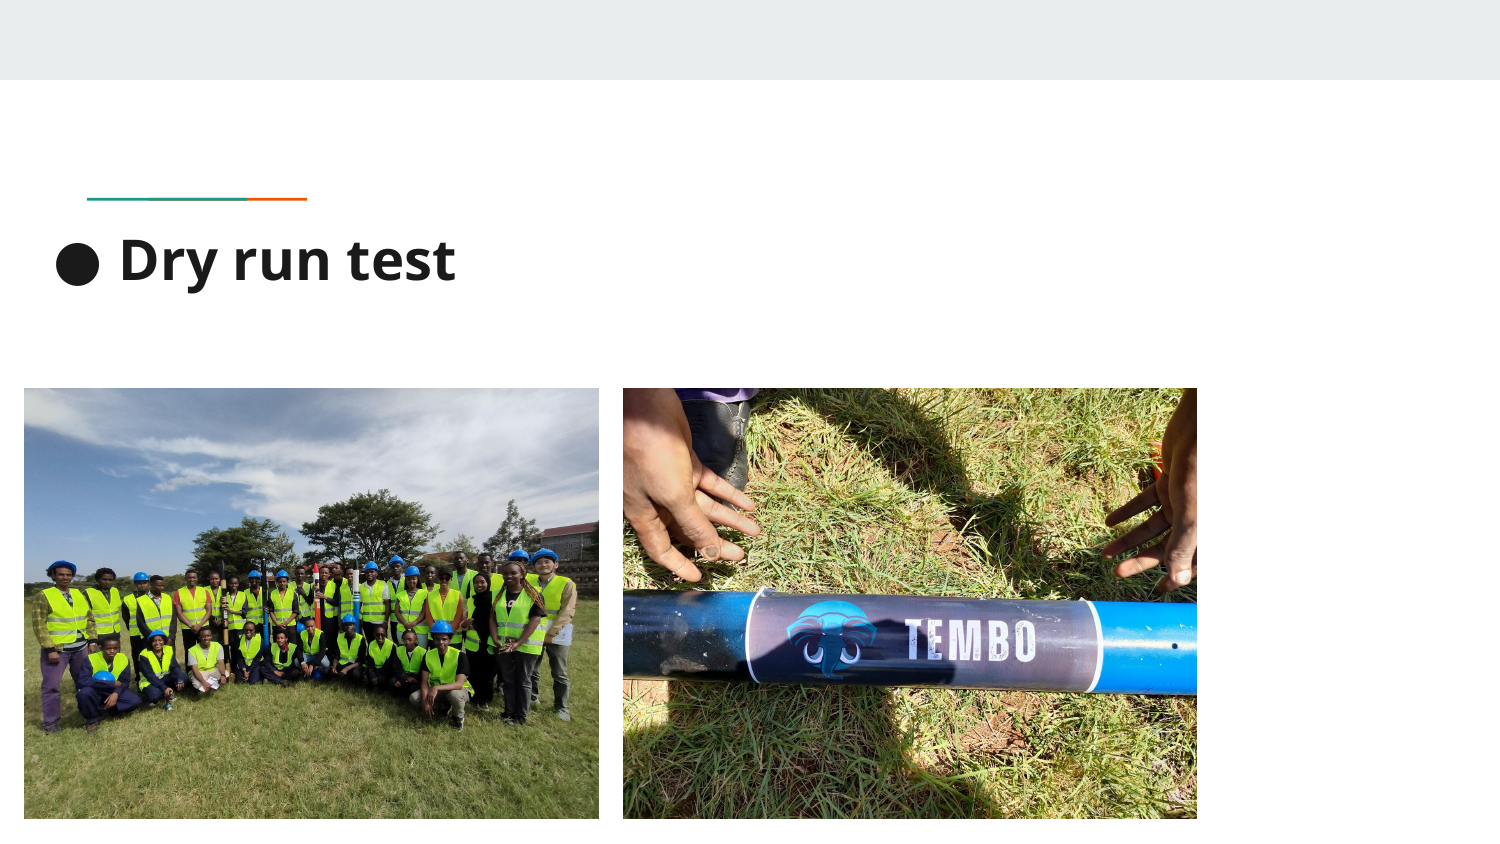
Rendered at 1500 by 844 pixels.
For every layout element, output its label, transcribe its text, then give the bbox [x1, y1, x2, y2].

picture [623, 388, 1197, 819]
text_box Dry run test [29, 208, 1309, 364]
picture [24, 388, 599, 819]
